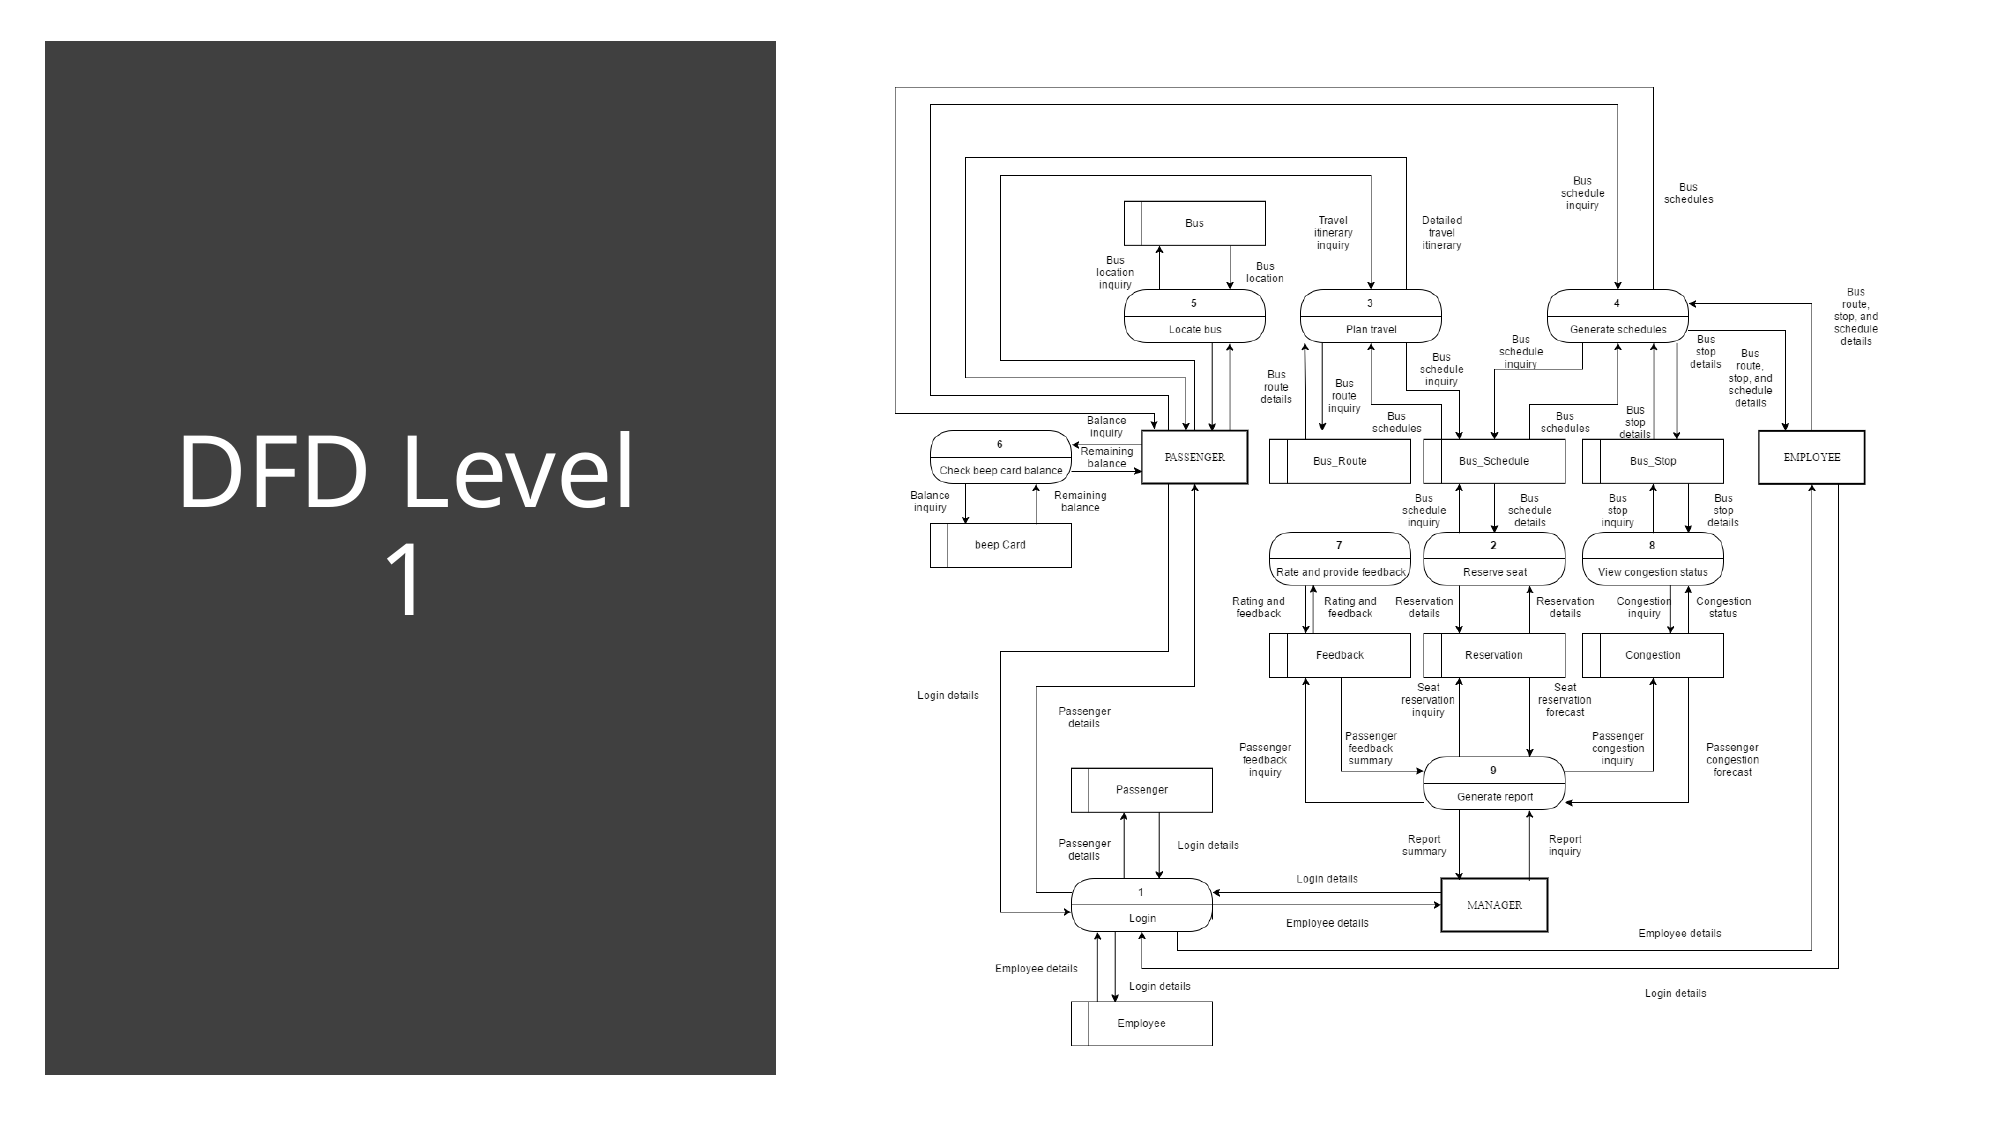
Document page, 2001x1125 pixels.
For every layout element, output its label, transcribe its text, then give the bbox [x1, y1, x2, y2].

text_box [54, 50, 767, 1066]
title DFD Level 1 [121, 121, 693, 936]
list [888, 80, 1878, 1046]
